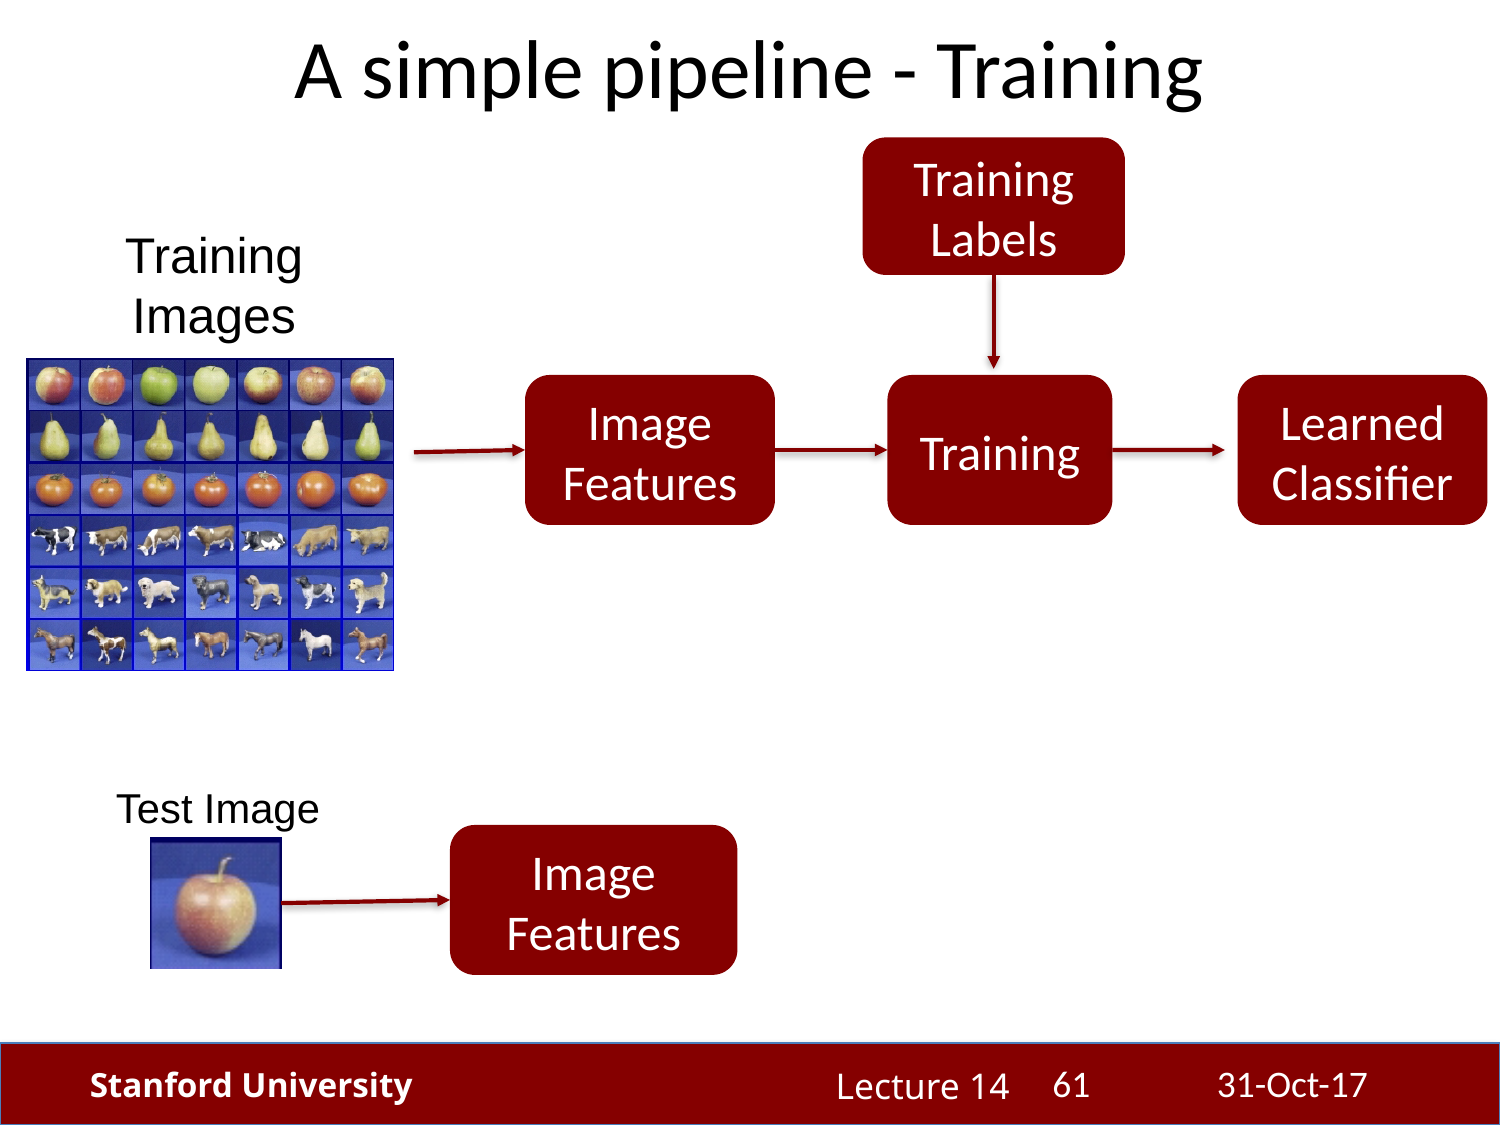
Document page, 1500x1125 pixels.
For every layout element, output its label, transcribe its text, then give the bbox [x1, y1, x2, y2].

slide_number 31-Oct-17 [1203, 1052, 1463, 1113]
text_box Test Image [100, 774, 335, 840]
picture [26, 358, 394, 672]
text_box Image Features [522, 372, 778, 528]
text_box Training [885, 372, 1115, 528]
text_box Learned Classifier [1235, 372, 1490, 528]
slide_number 61 [1037, 1052, 1203, 1113]
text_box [13, 215, 415, 684]
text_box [413, 449, 526, 453]
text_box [280, 899, 451, 904]
picture [149, 837, 282, 970]
text_box Image Features [447, 822, 740, 978]
title A simple pipeline - Training [75, 0, 1425, 130]
text_box Training Labels [860, 135, 1128, 277]
